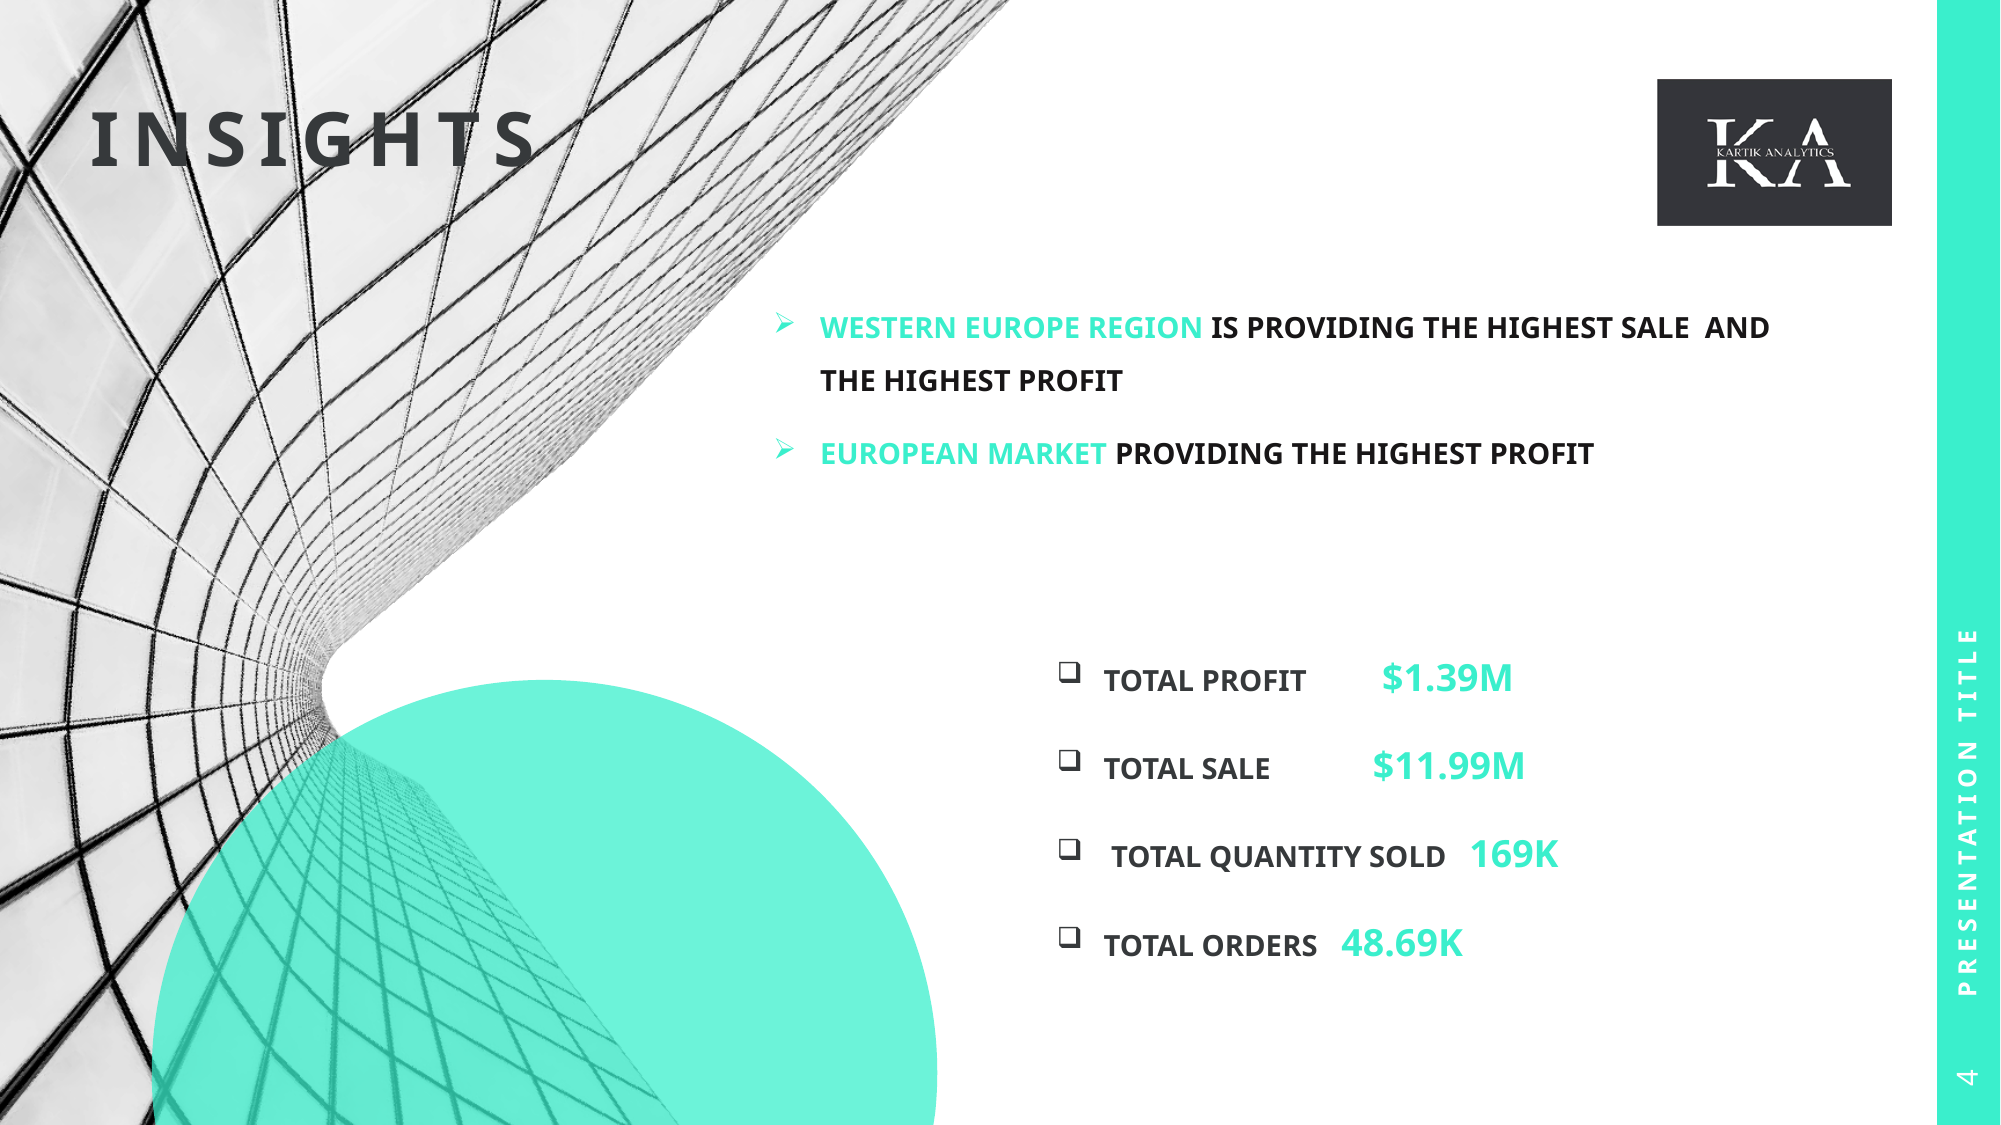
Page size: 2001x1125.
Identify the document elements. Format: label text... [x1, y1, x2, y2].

slide_number 4 [1937, 1032, 2000, 1125]
footer Presentation Title [1937, 0, 2000, 1032]
text_box Western Europe REGION is providing the highest sale and the highest profit EUROPEAN MARKET PROVIDING THE HIGHEST PROFIT [773, 291, 1803, 542]
text_box Total Profit $1.39m Total Sale $11.99M Total Quantity SOLD 169K Total orders 48.69k [1056, 631, 1775, 980]
picture [1657, 79, 1892, 226]
title Insights [90, 79, 623, 183]
